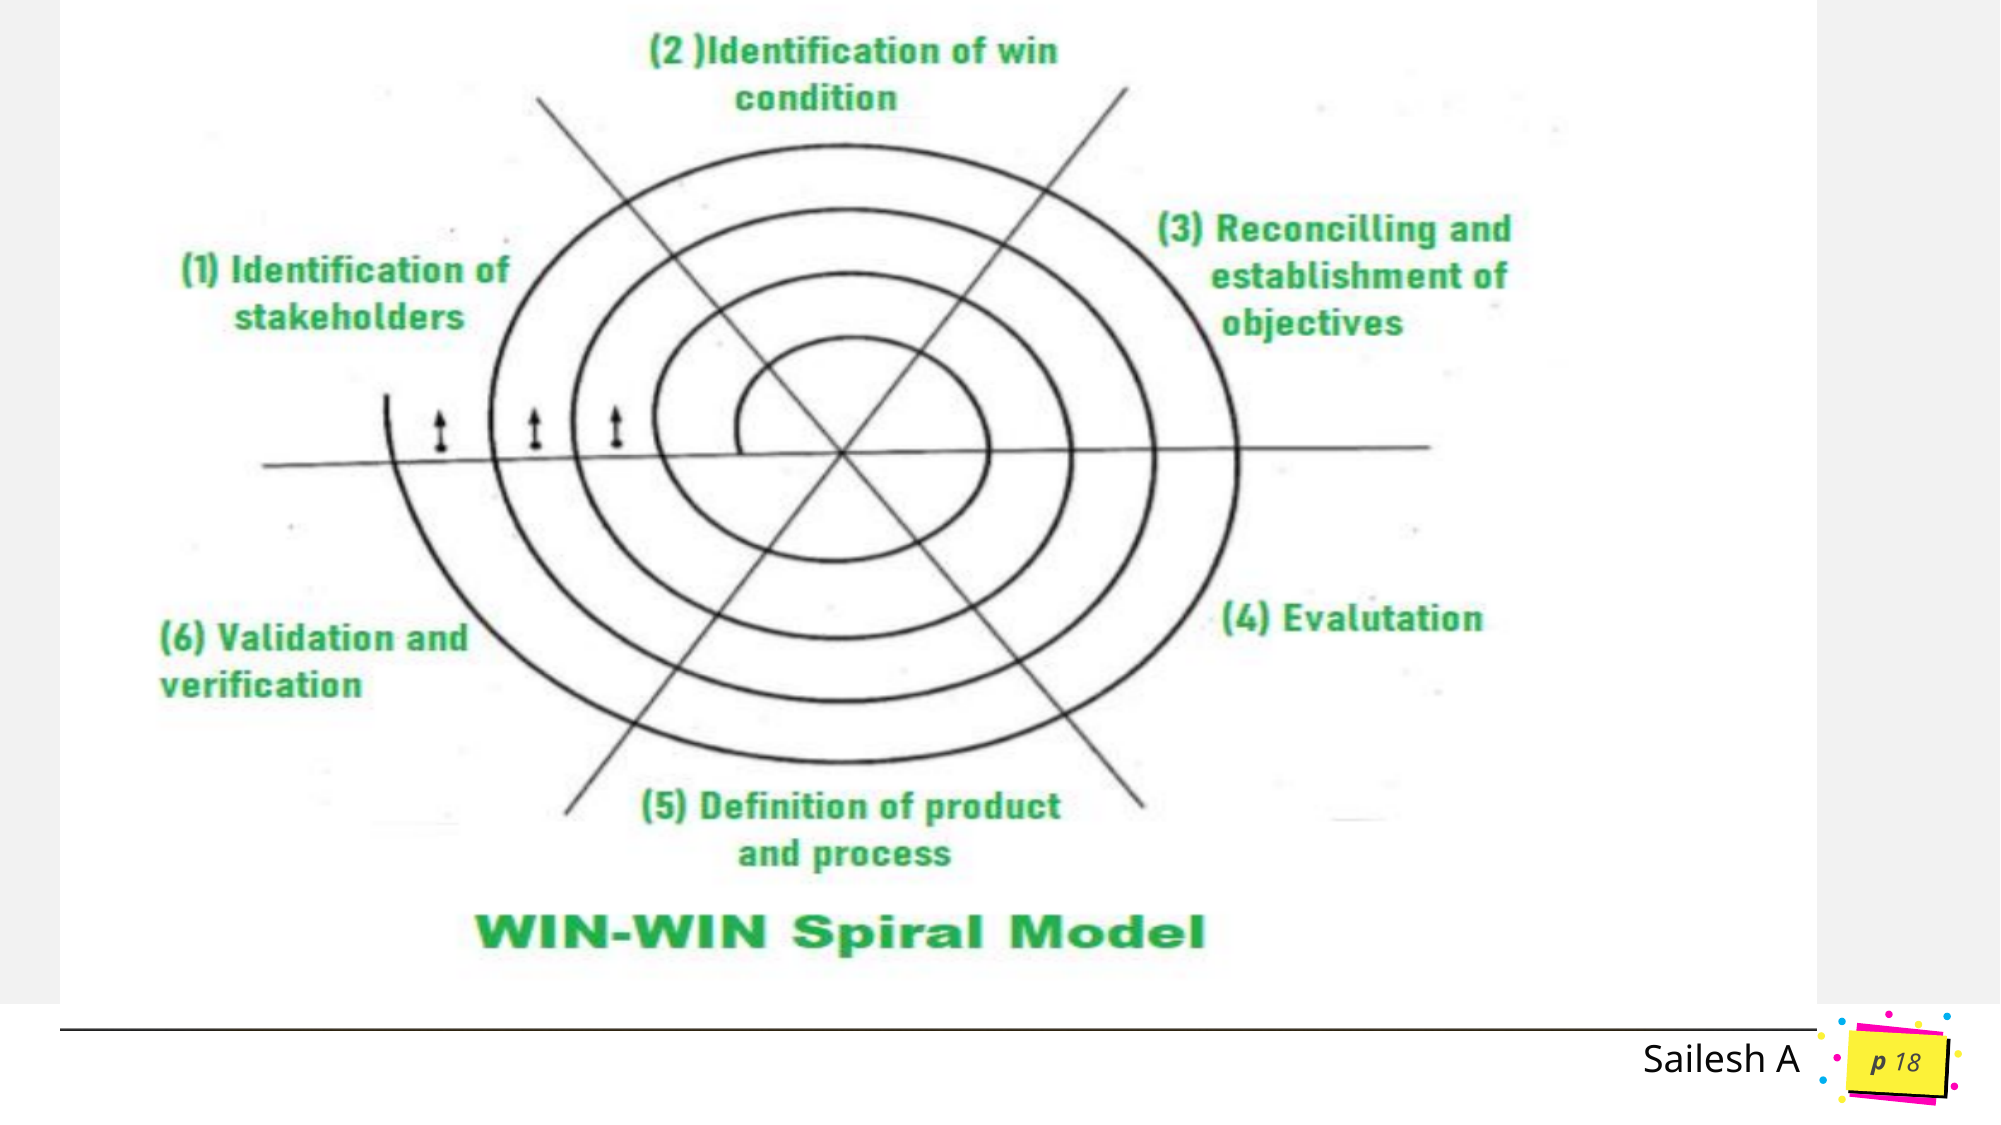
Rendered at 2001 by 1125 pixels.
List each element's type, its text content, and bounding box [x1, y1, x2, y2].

picture [0, 0, 2000, 1031]
slide_number p 18 [1845, 1030, 1947, 1096]
